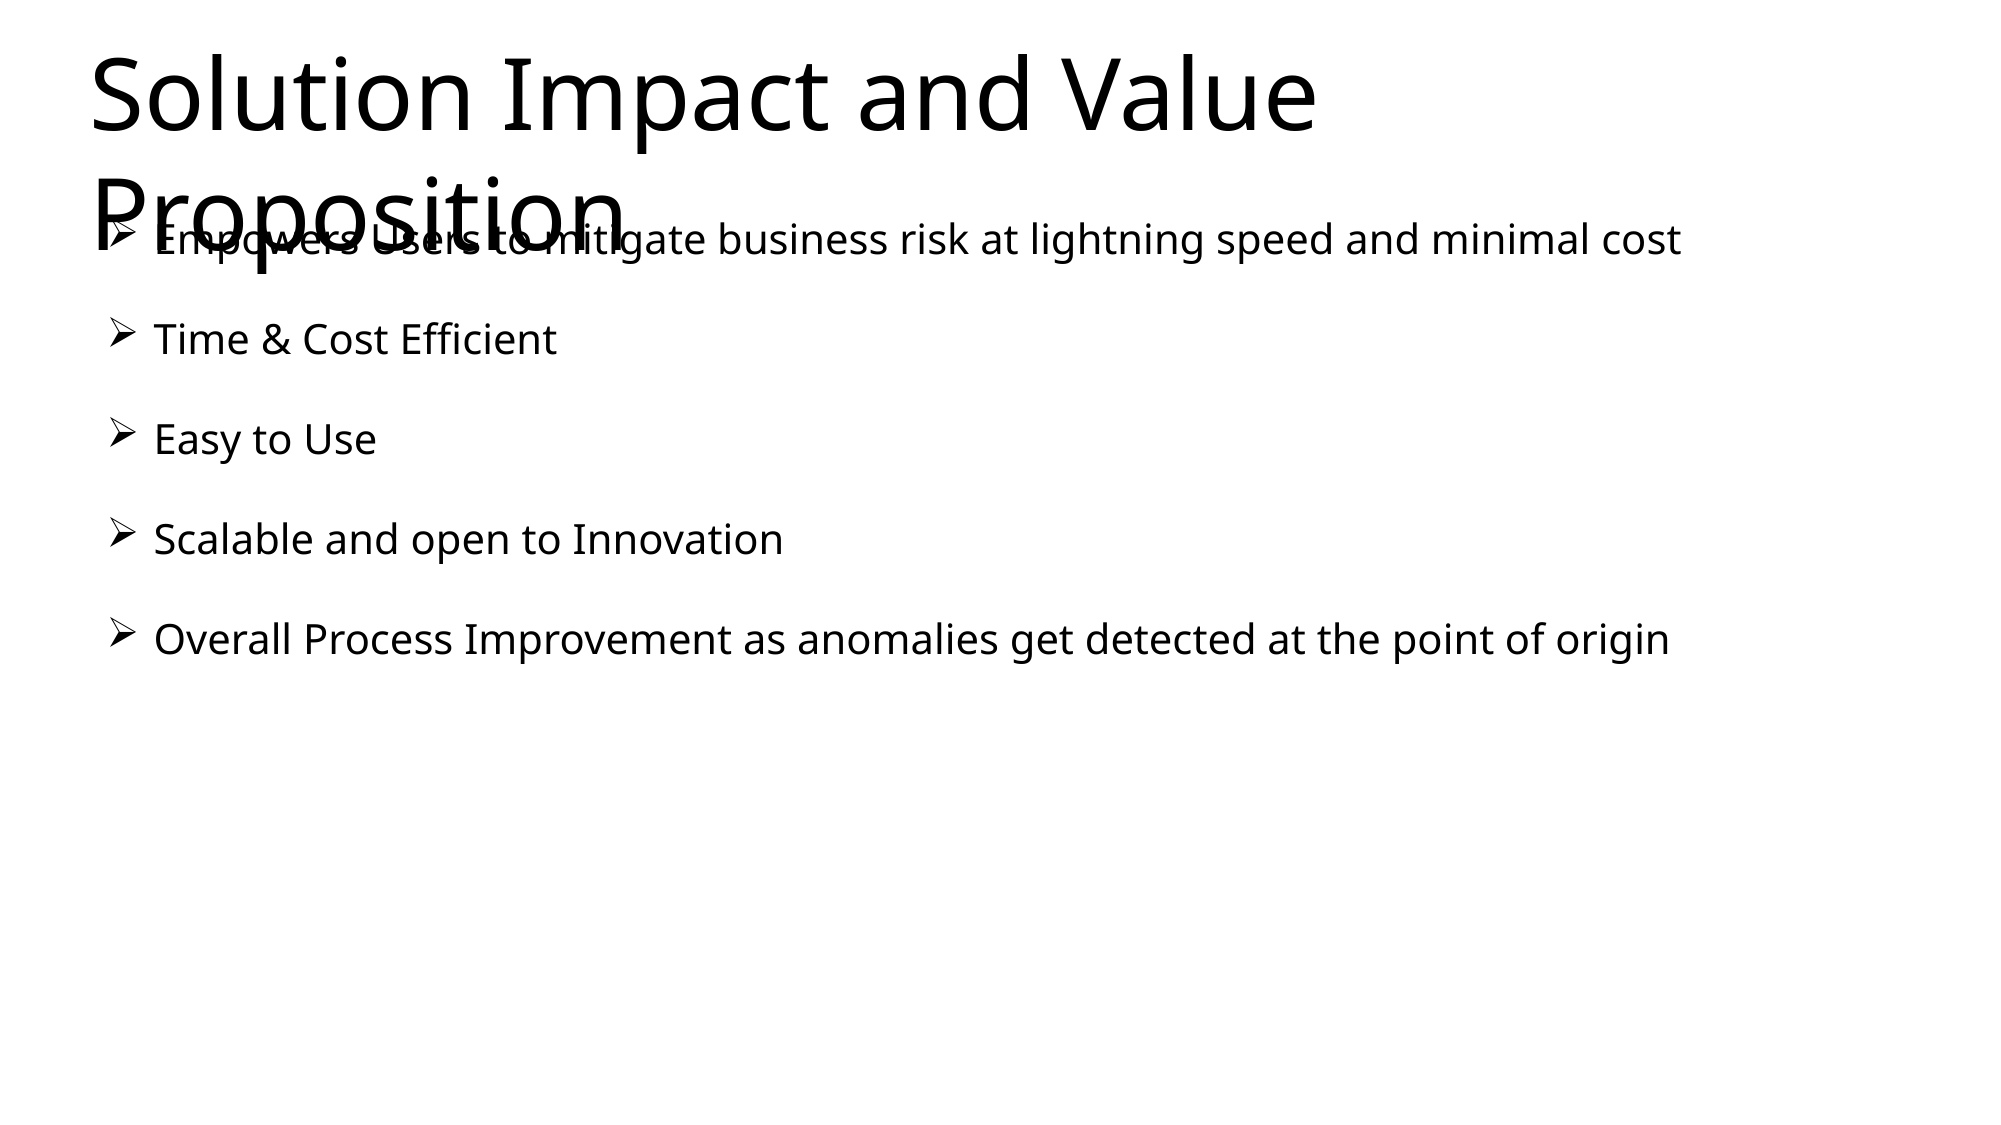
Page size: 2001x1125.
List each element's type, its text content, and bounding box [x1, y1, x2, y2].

text_box Solution Impact and Value Proposition [74, 23, 1756, 278]
text_box Empowers Users to mitigate business risk at lightning speed and minimal cost Time & Cost Efficient Easy to Use Scalable and open to Innovation Overall Process Improvement as anomalies get detected at the point of origin [91, 205, 1756, 670]
